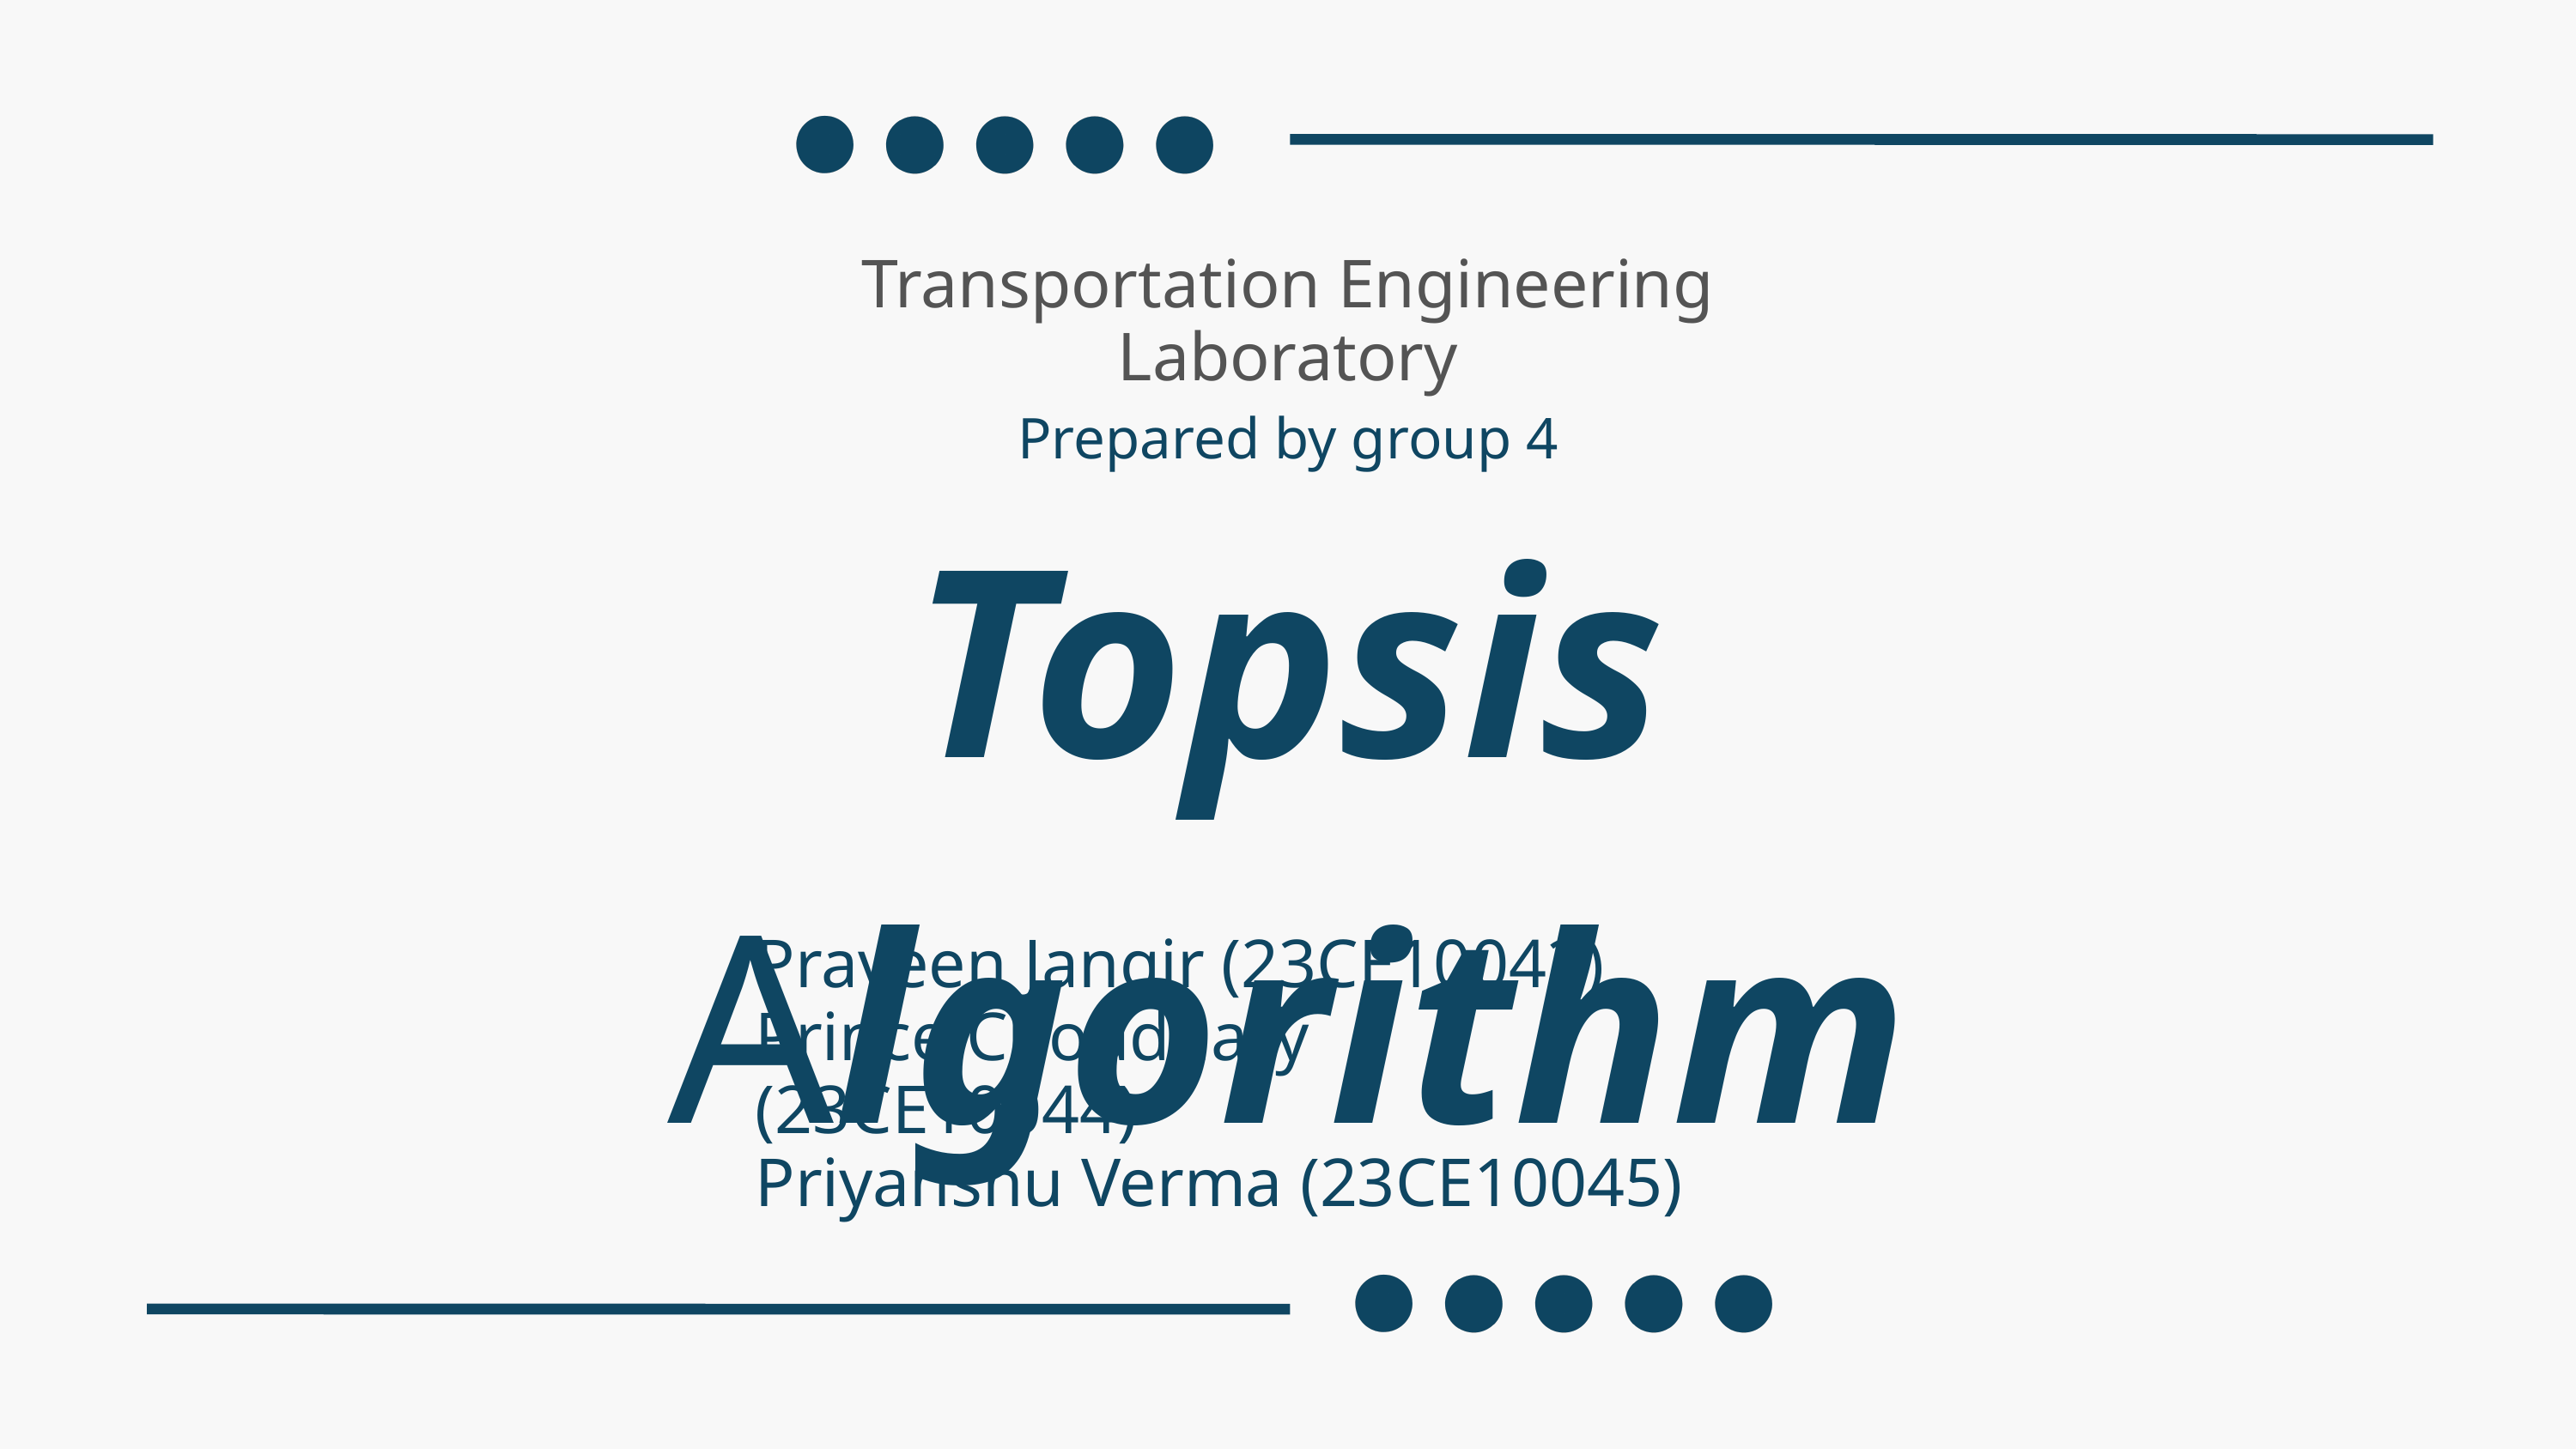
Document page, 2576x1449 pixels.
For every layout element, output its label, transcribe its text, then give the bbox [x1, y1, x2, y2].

text_box Topsis Algorithm [391, 444, 2185, 1175]
text_box Prepared by group 4 [467, 391, 2108, 471]
text_box Transportation Engineering Laboratory [781, 247, 1795, 394]
text_box [795, 113, 1214, 176]
text_box Praveen Jangir (23CE10042) Prince Choudhary (23CE10044) Priyanshu Verma (23CE10045) [755, 928, 1695, 1220]
text_box [1354, 1272, 1773, 1335]
